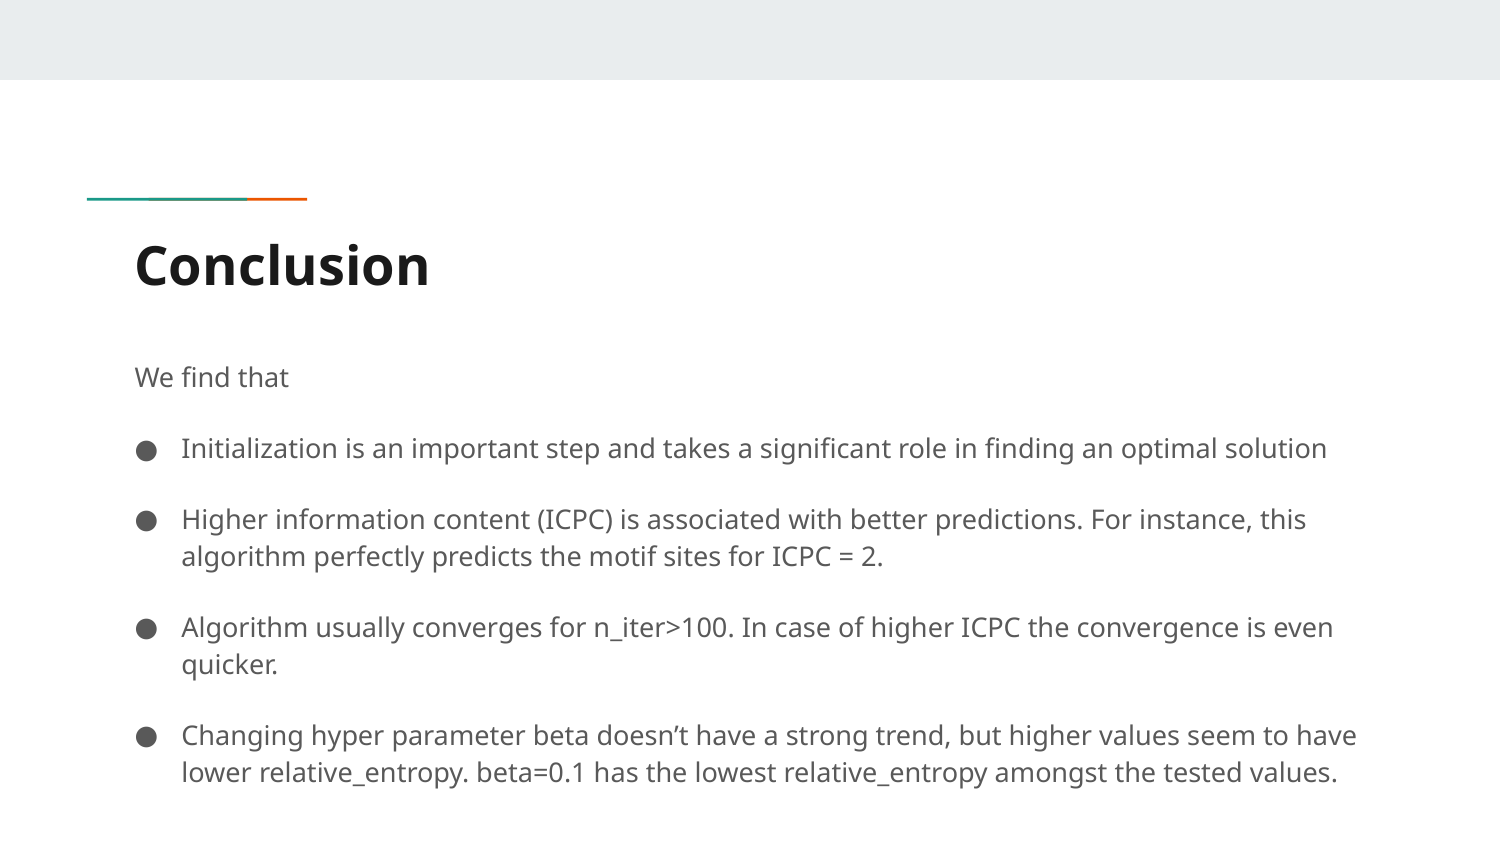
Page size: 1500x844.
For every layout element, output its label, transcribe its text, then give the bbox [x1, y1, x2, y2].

list We find that Initialization is an important step and takes a significant role in finding an optimal solution Higher information content (ICPC) is associated with better predictions. For instance, this algorithm perfectly predicts the motif sites for ICPC = 2. Algorithm usually converges for n_iter>100. In case of higher ICPC the convergence is even quicker. Changing hyper parameter beta doesn’t have a strong trend, but higher values seem to have lower relative_entropy. beta=0.1 has the lowest relative_entropy amongst the tested values. [119, 341, 1381, 771]
title Conclusion [119, 216, 1381, 305]
